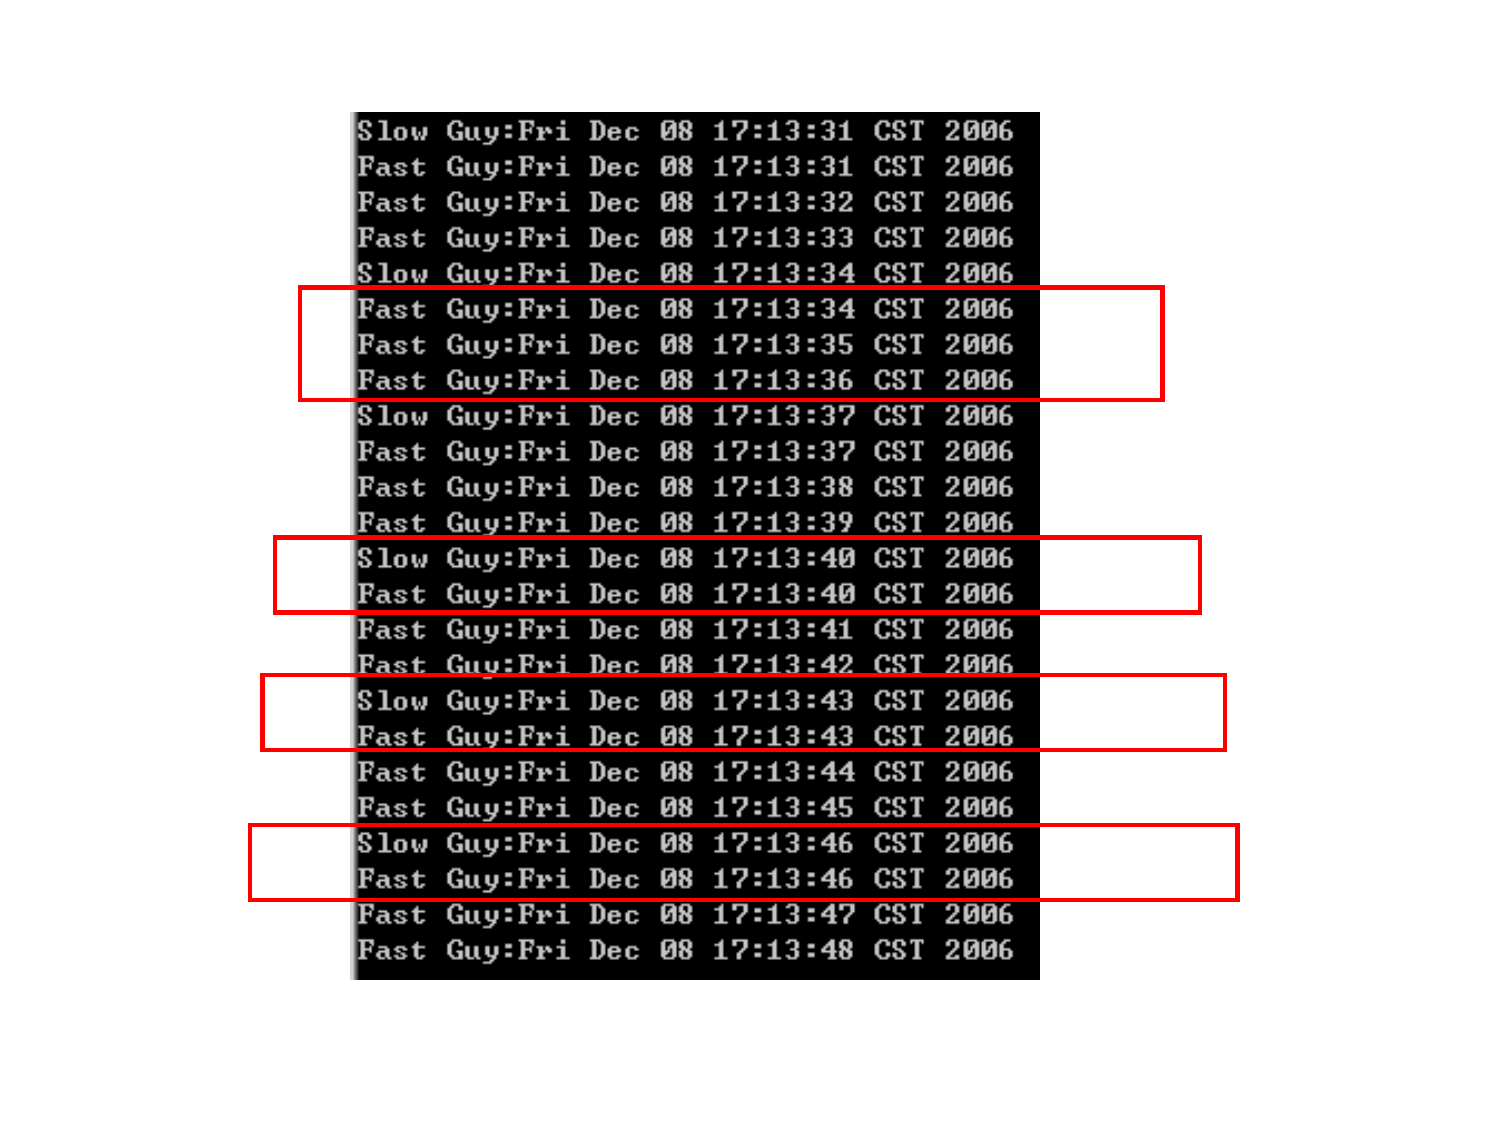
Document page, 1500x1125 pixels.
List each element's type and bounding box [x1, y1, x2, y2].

text_box [249, 112, 1238, 980]
